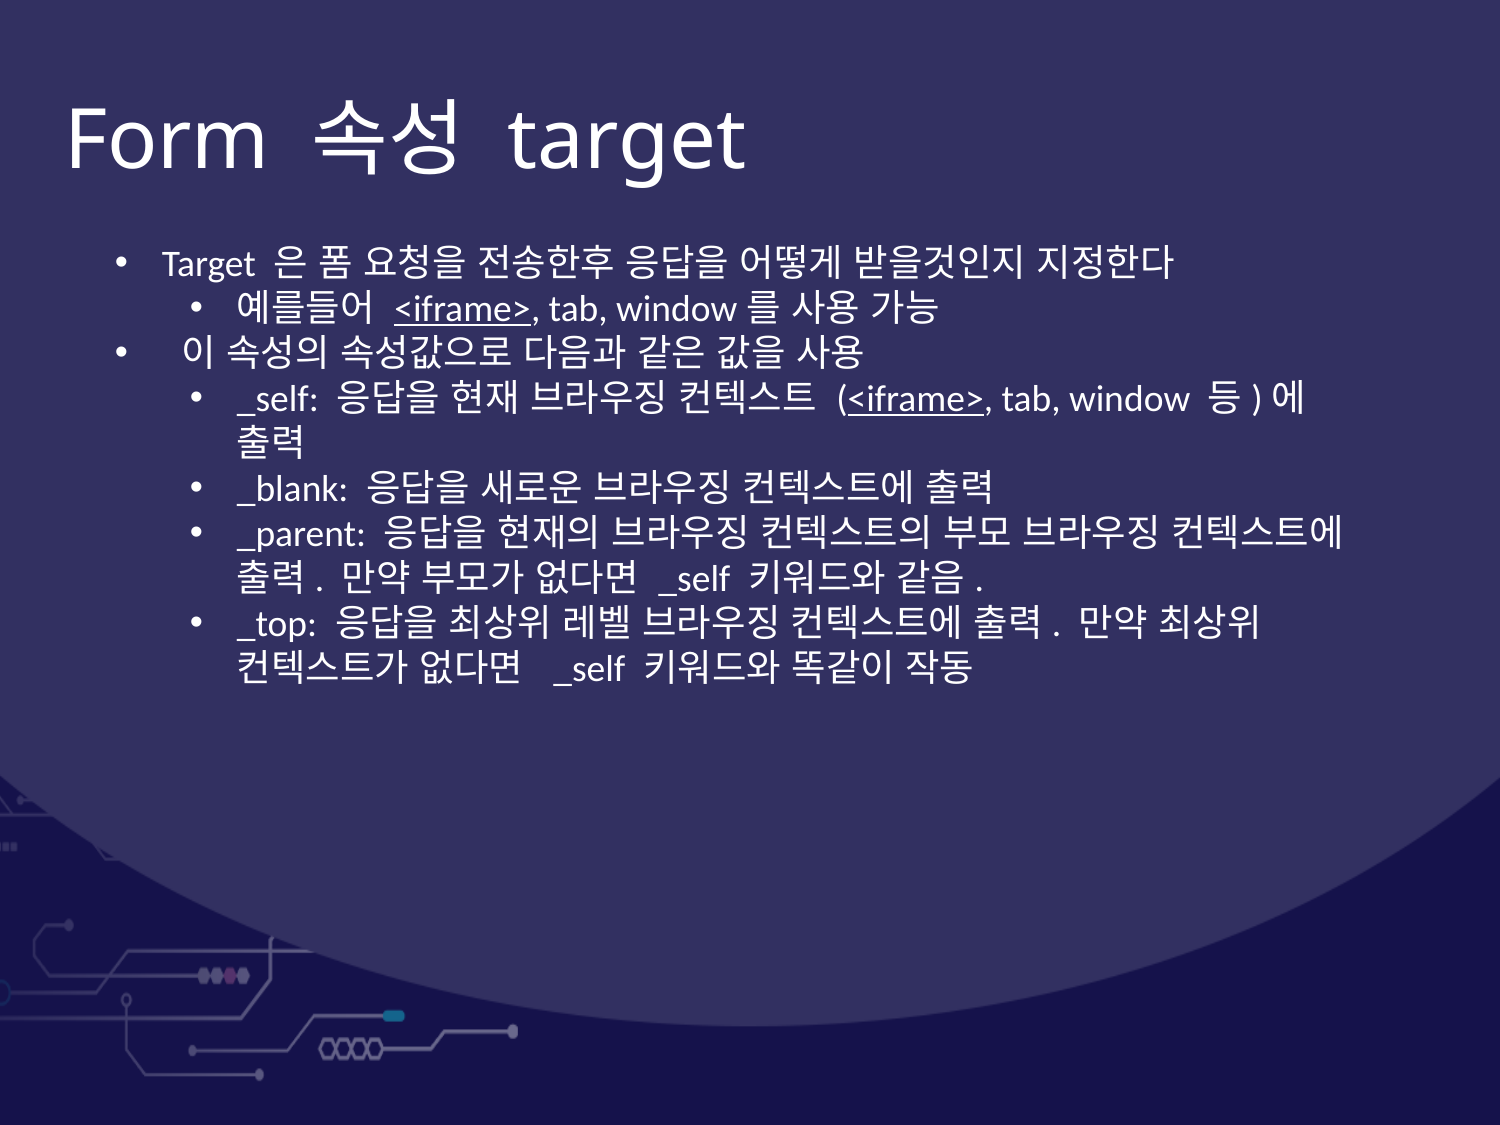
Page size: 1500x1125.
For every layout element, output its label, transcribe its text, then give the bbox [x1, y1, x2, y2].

text_box Form 속성 target [49, 78, 762, 193]
picture [0, 0, 1500, 1125]
text_box Target 은 폼 요청을 전송한후 응답을 어떻게 받을것인지 지정한다 예를들어 <iframe>, tab, window를 사용 가능 이 속성의 속성값으로 다음과 같은 값을 사용 _self: 응답을 현재 브라우징 컨텍스트 (<iframe>, tab, window 등)에 출력 _blank: 응답을 새로운 브라우징 컨텍스트에 출력 _parent: 응답을 현재의 브라우징 컨텍스트의 부모 브라우징 컨텍스트에 출력. 만약 부모가 없다면 _self 키워드와 같음. _top: 응답을 최상위 레벨 브라우징 컨텍스트에 출력. 만약 최상위 컨텍스트가 없다면 _self 키워드와 똑같이 작동 [100, 231, 1365, 742]
